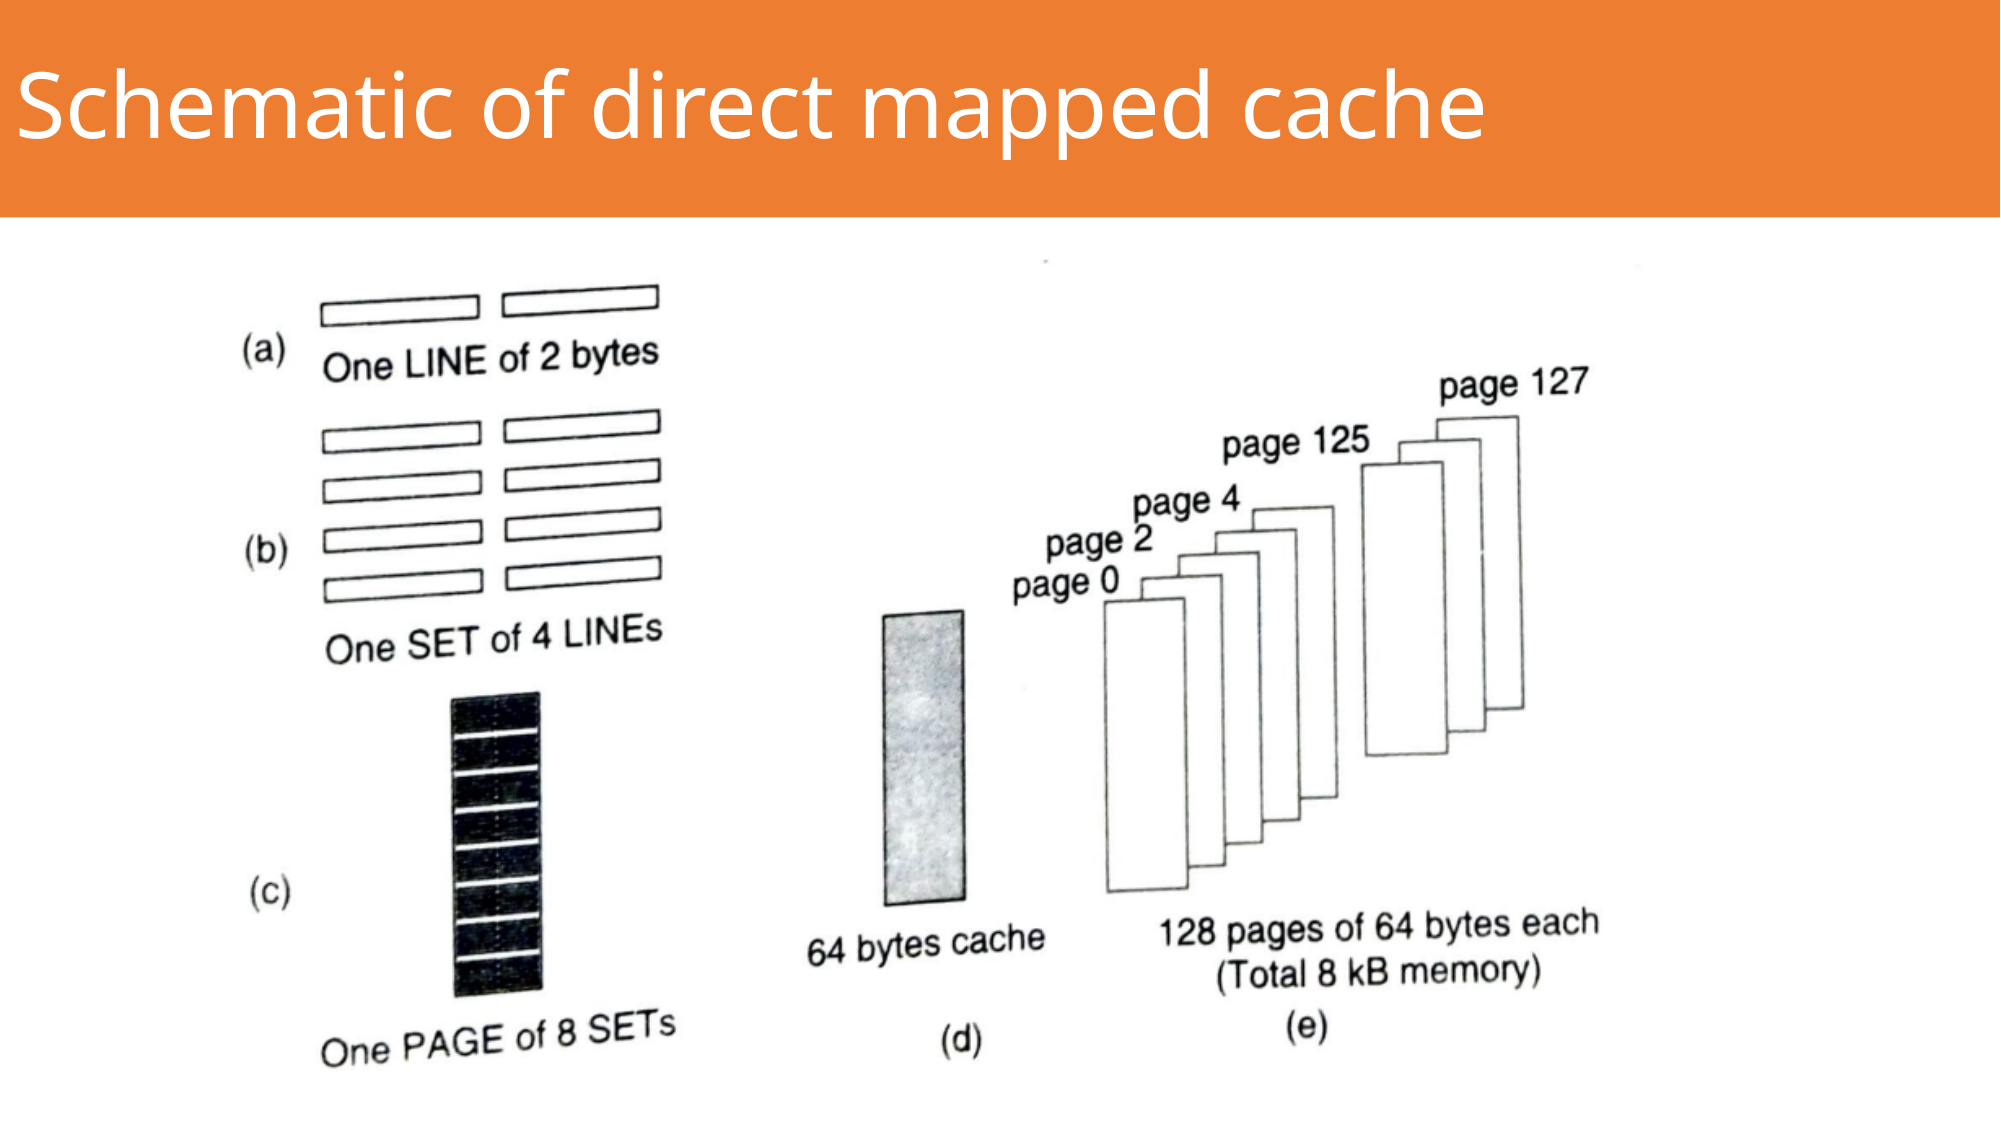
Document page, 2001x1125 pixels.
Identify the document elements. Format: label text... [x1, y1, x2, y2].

title Schematic of direct mapped cache [0, 0, 2000, 218]
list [137, 259, 1790, 1085]
